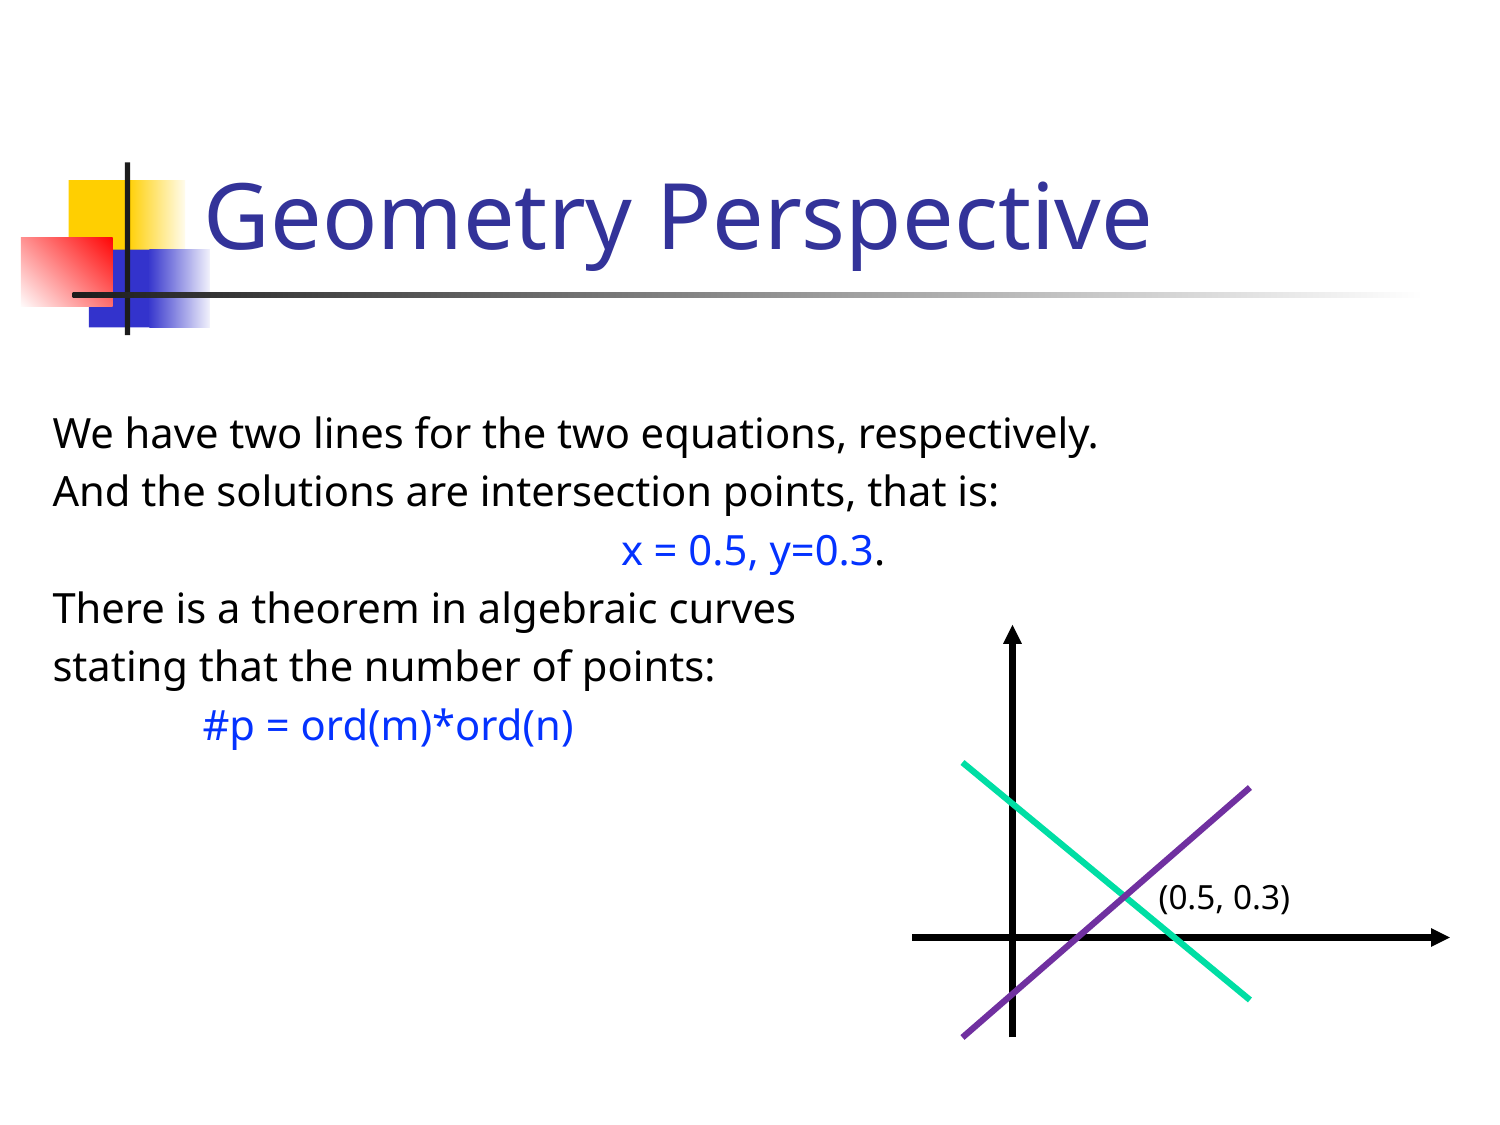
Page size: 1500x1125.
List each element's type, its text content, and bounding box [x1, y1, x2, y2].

text_box (0.5, 0.3) [1255, 869, 1325, 925]
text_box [962, 762, 1251, 787]
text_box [962, 787, 1251, 1038]
title Geometry Perspective [188, 35, 1468, 275]
